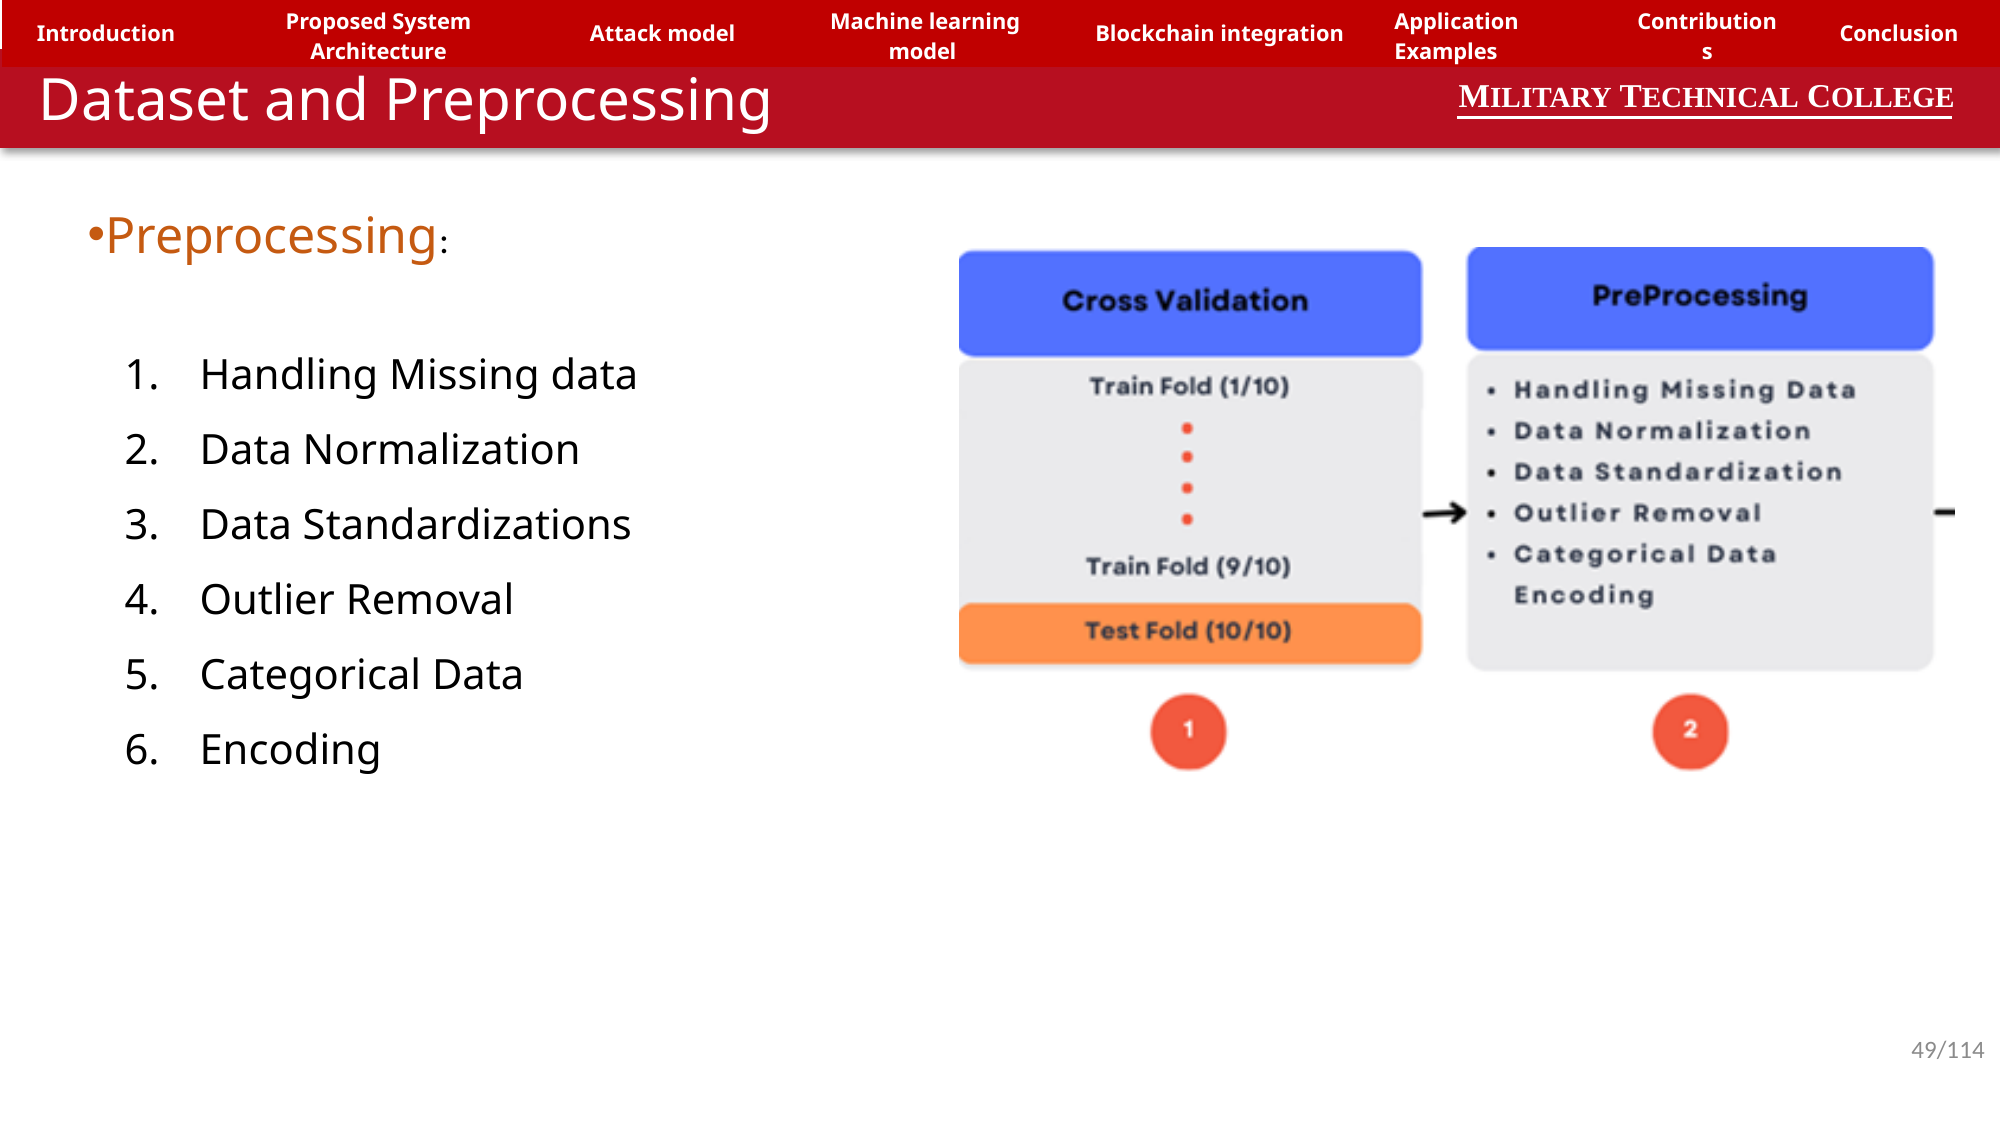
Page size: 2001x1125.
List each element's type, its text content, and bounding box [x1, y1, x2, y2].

table_header Machine learning model [785, 0, 1066, 49]
table_header Application Examples [1379, 0, 1618, 49]
picture [959, 247, 1955, 779]
table_header Conclusion [1797, 0, 2000, 49]
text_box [0, 49, 2000, 148]
table_header Blockchain integration [1066, 0, 1379, 49]
text_box Handling Missing data Data Normalization Data Standardizations Outlier Removal Categorical Data Encoding [109, 315, 1120, 780]
table_header Introduction [2, 0, 211, 49]
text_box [1443, 66, 2000, 123]
table_header Attack model [546, 0, 785, 49]
table_header Proposed System Architecture [211, 0, 546, 49]
table_header Contributions [1618, 0, 1797, 49]
text_box Preprocessing: [72, 196, 1586, 271]
